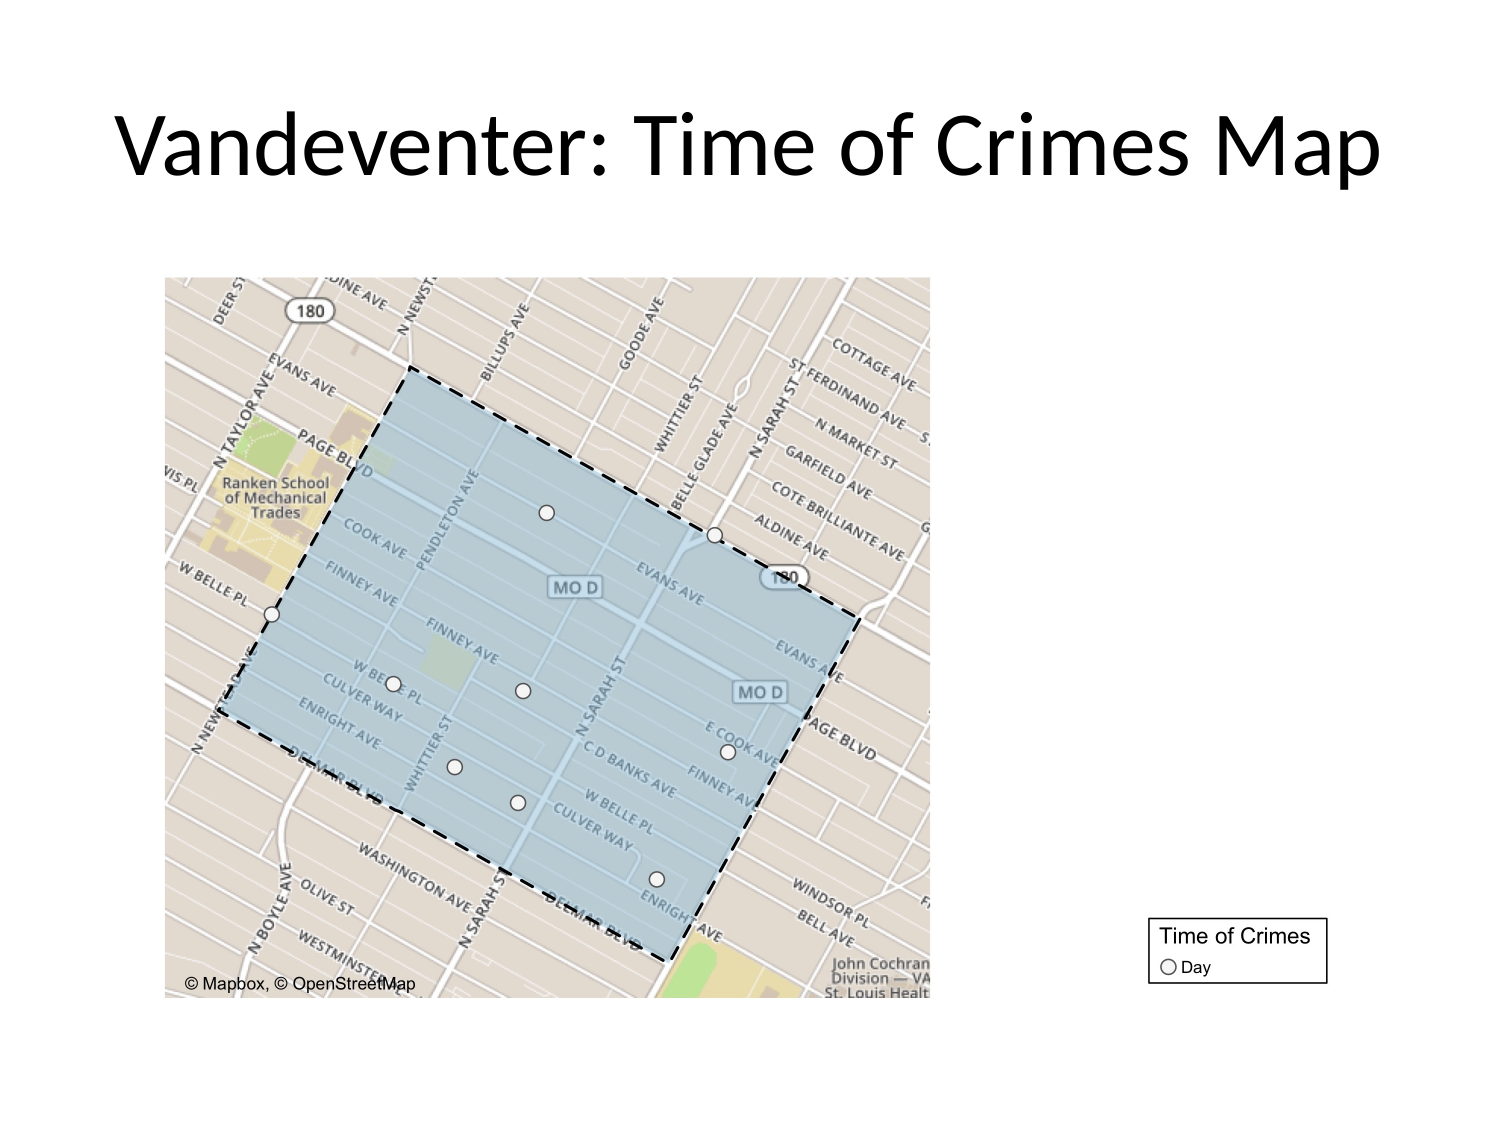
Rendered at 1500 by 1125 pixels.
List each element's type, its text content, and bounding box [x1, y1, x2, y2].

title Vandeventer: Time of Crimes Map [75, 45, 1425, 233]
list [74, 262, 1426, 1013]
